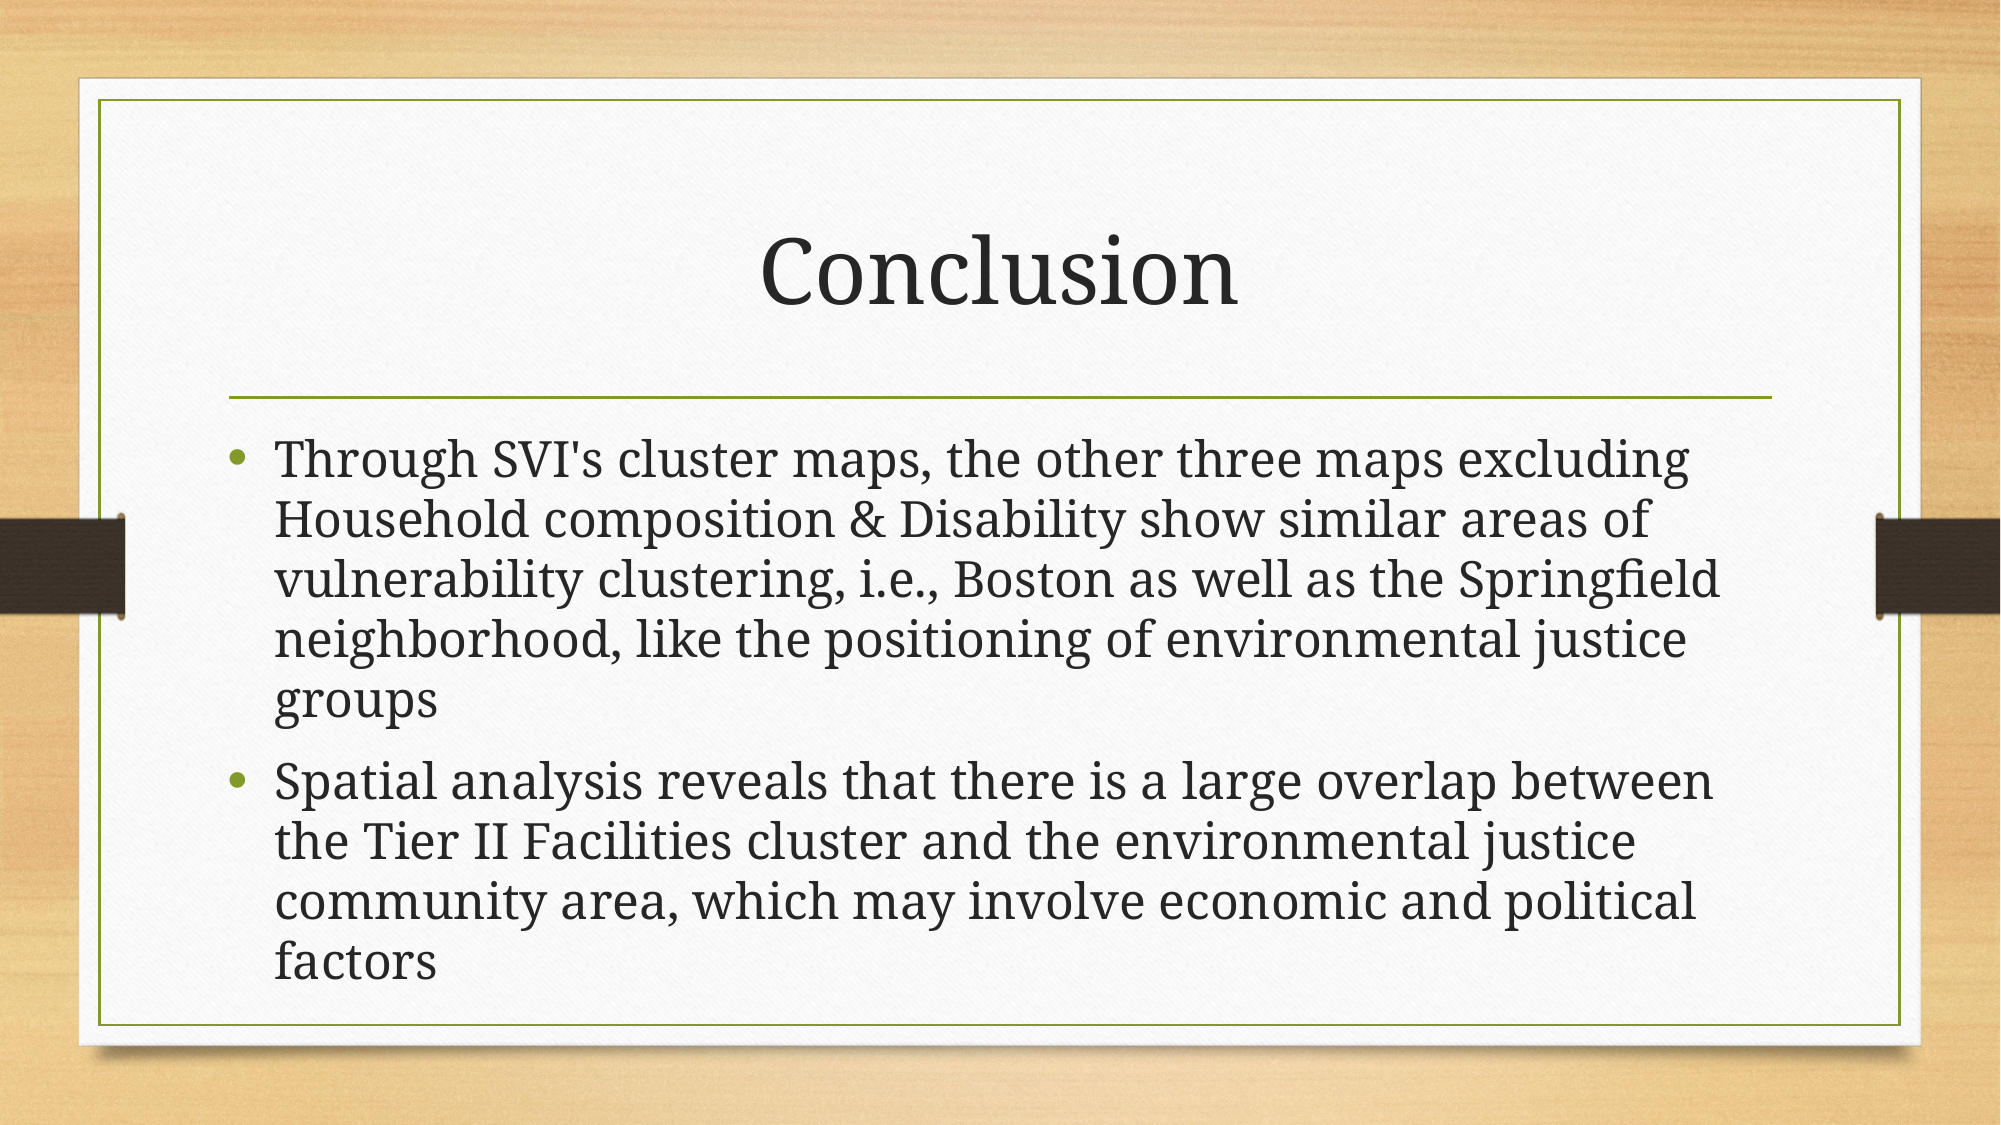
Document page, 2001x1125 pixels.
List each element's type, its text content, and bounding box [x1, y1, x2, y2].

picture [0, 0, 2001, 1125]
list Through SVI's cluster maps, the other three maps excluding Household composition & Disability show similar areas of vulnerability clustering, i.e., Boston as well as the Springfield neighborhood, like the positioning of environmental justice groups Spatial analysis reveals that there is a large overlap between the Tier II Facilities cluster and the environmental justice community area, which may involve economic and political factors [212, 419, 1788, 964]
title Conclusion [212, 161, 1788, 375]
